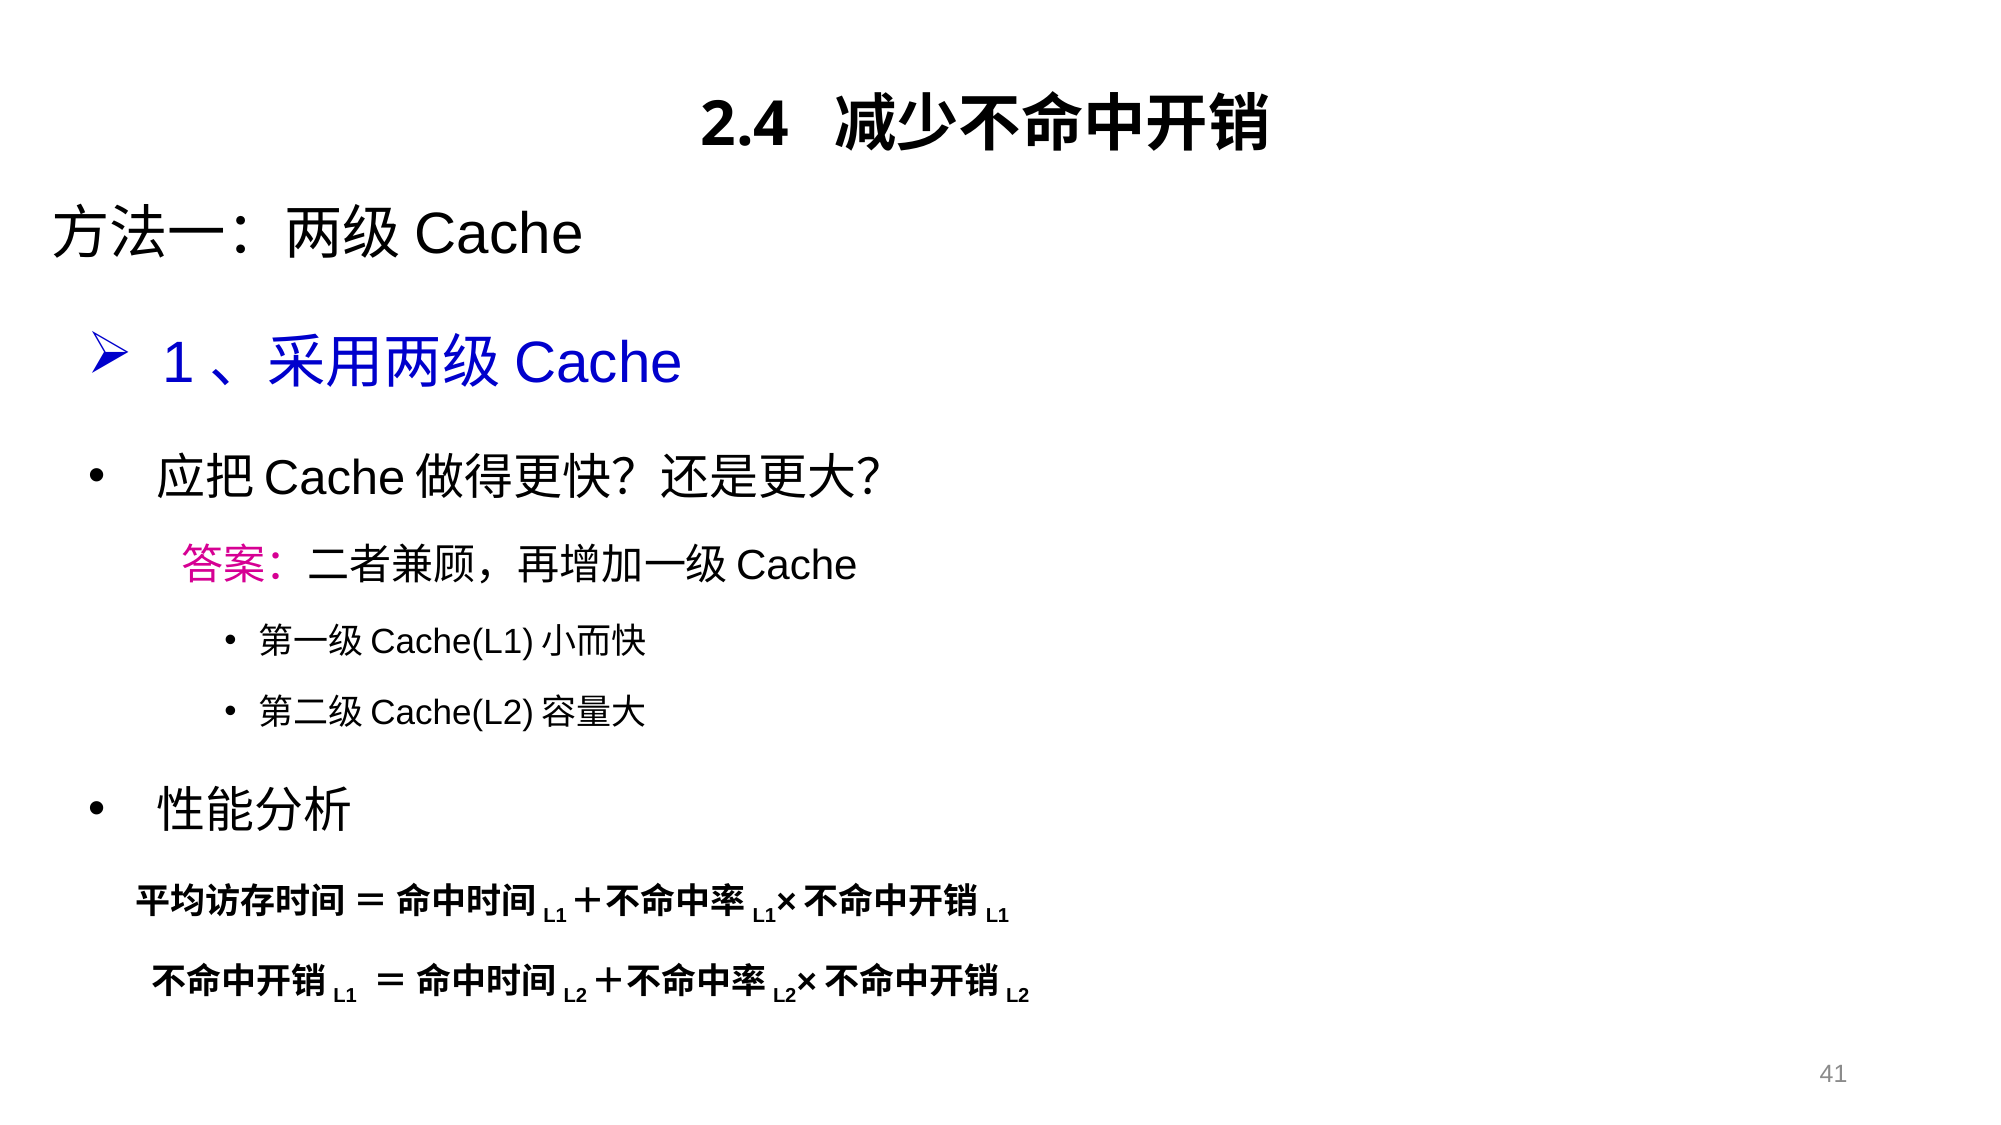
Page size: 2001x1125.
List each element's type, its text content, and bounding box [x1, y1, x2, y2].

text_box 1、采用两级Cache [72, 316, 1200, 402]
text_box 方法一：两级Cache [36, 199, 599, 274]
slide_number 41 [1412, 1042, 1863, 1103]
text_box 2.4 减少不命中开销 [685, 62, 1315, 190]
list 应把Cache做得更快？还是更大？ 答案：二者兼顾，再增加一级Cache 第一级Cache(L1)小而快 第二级Cache(L2)容量大 性能分析 平均访存时间 ＝ 命中时间L1＋不命中率L1×不命中开销L1 不命中开销L1 ＝ 命中时间L2＋不命中率L2×不命中开销L2 [73, 408, 1670, 1016]
